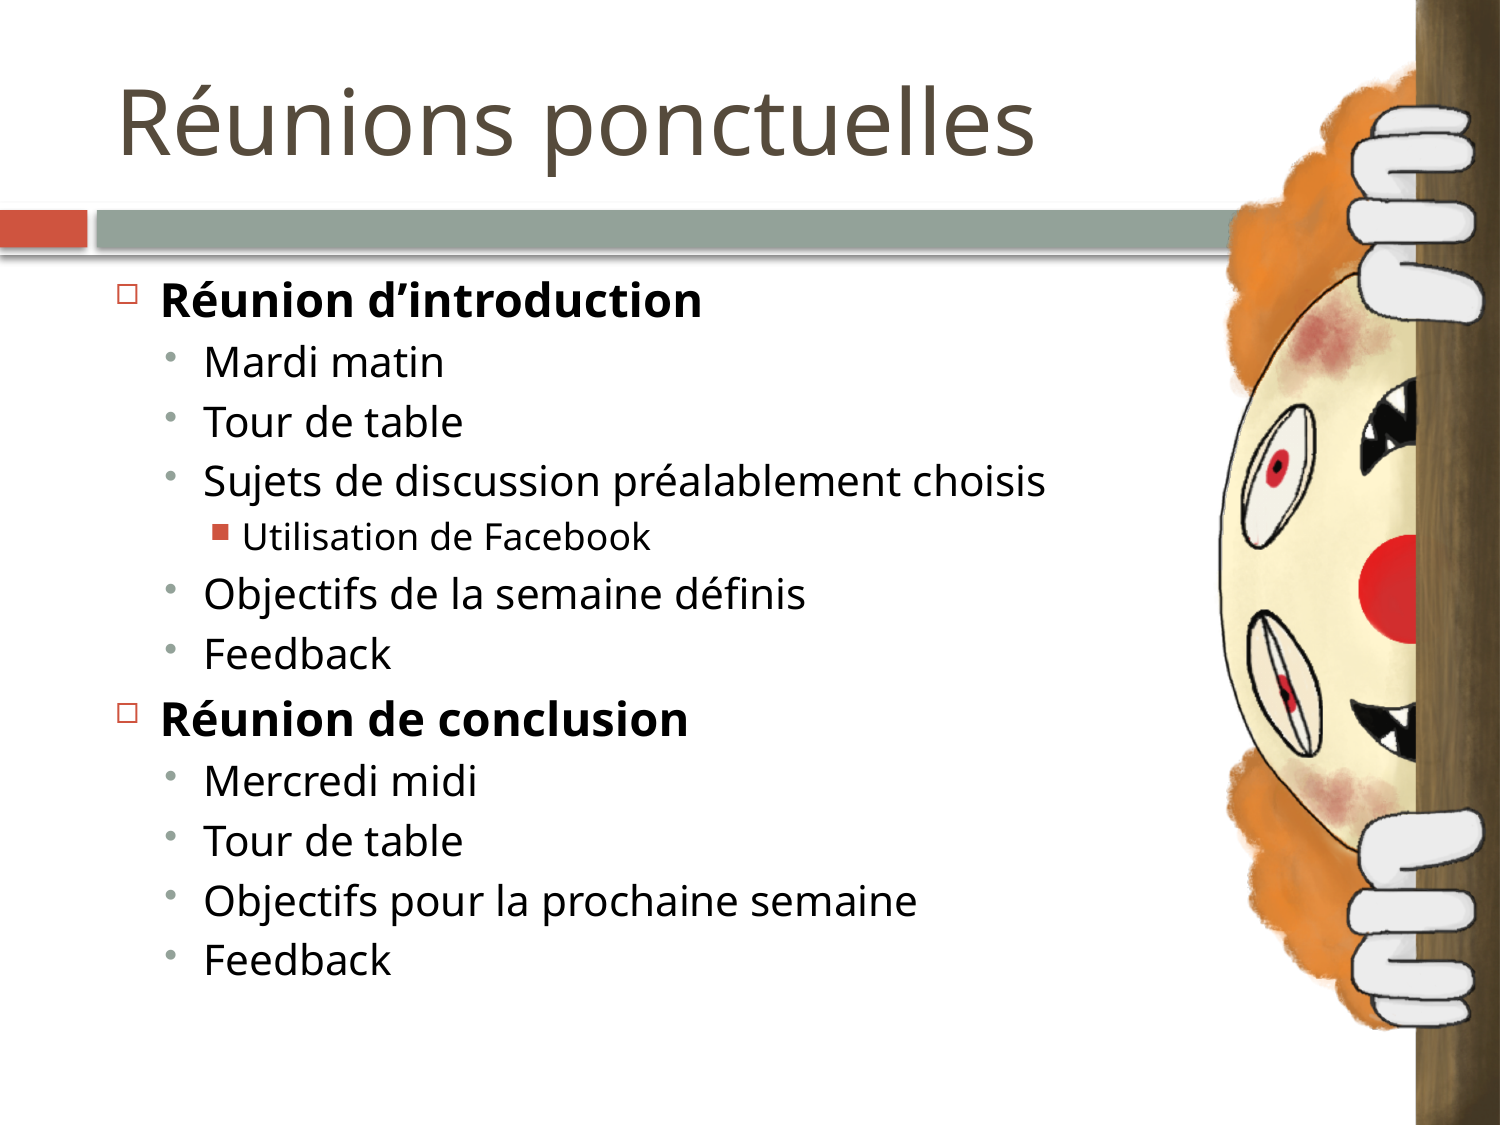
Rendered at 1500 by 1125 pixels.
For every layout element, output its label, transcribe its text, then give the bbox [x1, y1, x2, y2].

picture [1213, 0, 1500, 1125]
list Réunion d’introduction Mardi matin Tour de table Sujets de discussion préalablement choisis Utilisation de Facebook Objectifs de la semaine définis Feedback Réunion de conclusion Mercredi midi Tour de table Objectifs pour la prochaine semaine Feedback [100, 262, 1438, 1000]
title Réunions ponctuelles [100, 37, 1438, 200]
